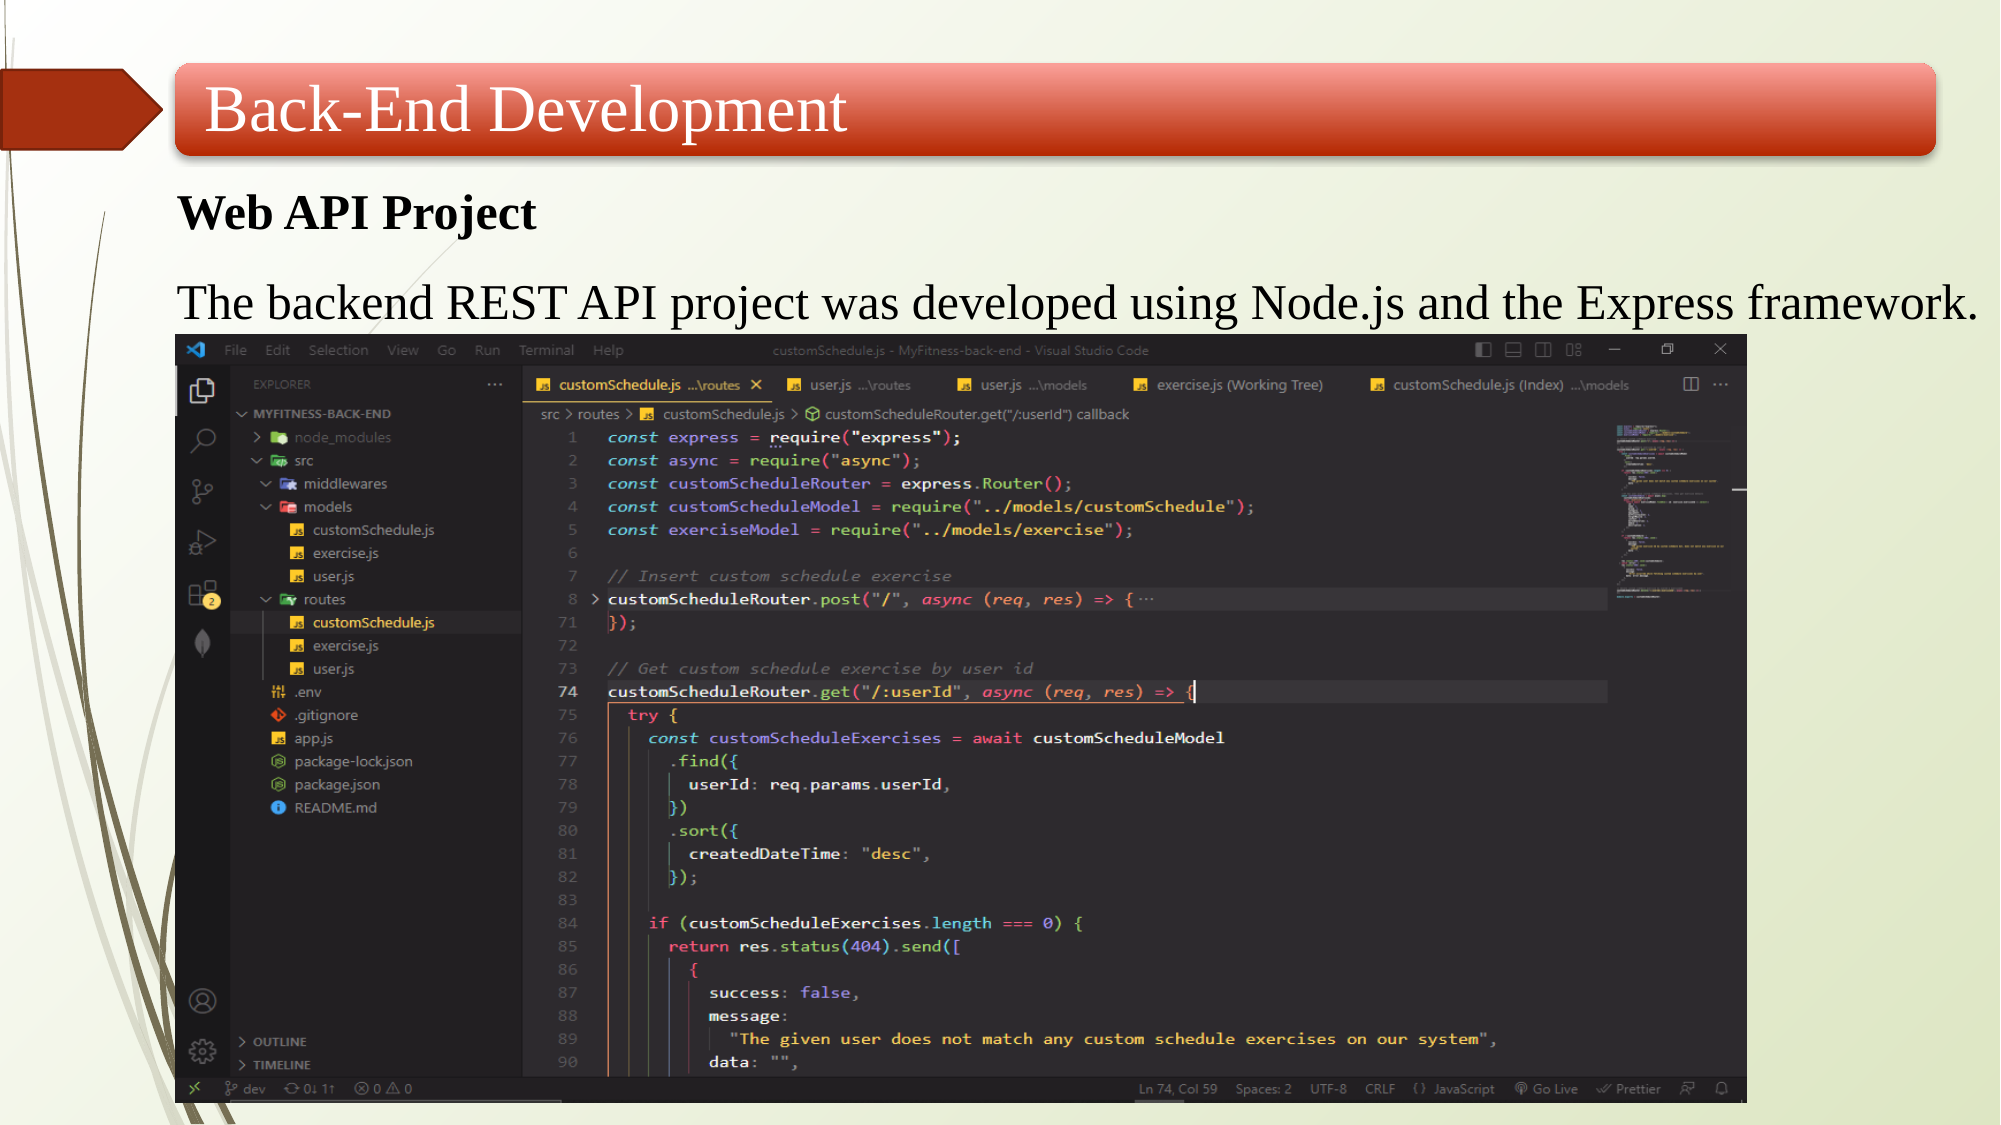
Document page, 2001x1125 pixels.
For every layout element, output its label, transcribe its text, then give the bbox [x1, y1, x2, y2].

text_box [175, 62, 1936, 157]
text_box [1, 69, 162, 150]
text_box Web API Project The backend REST API project was developed using Node.js and the Express framework. [161, 171, 2000, 337]
picture [175, 334, 1747, 1103]
